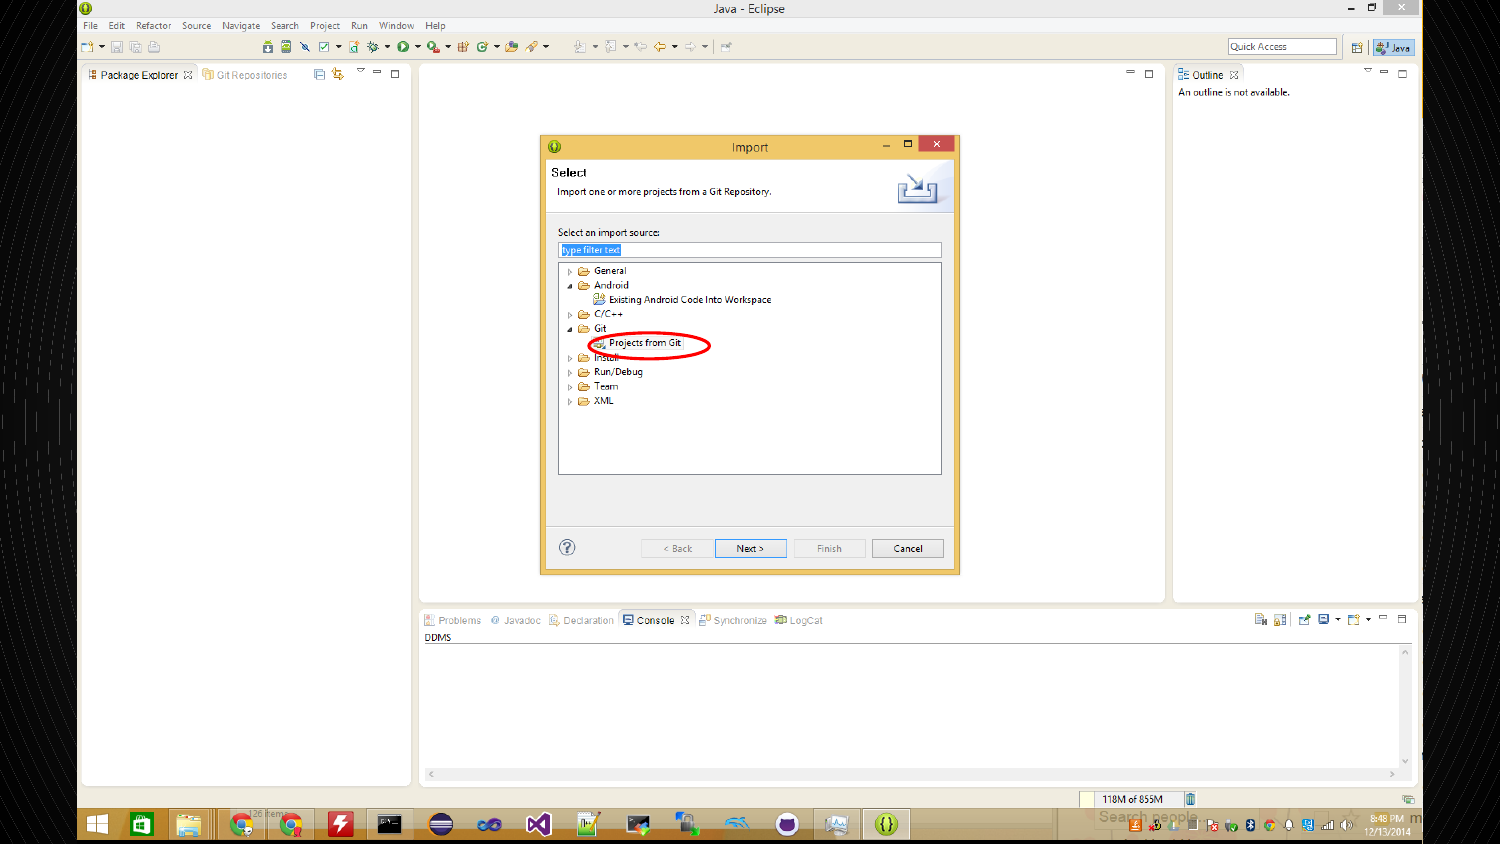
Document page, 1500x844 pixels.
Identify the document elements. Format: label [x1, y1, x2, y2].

picture [76, 0, 1423, 844]
